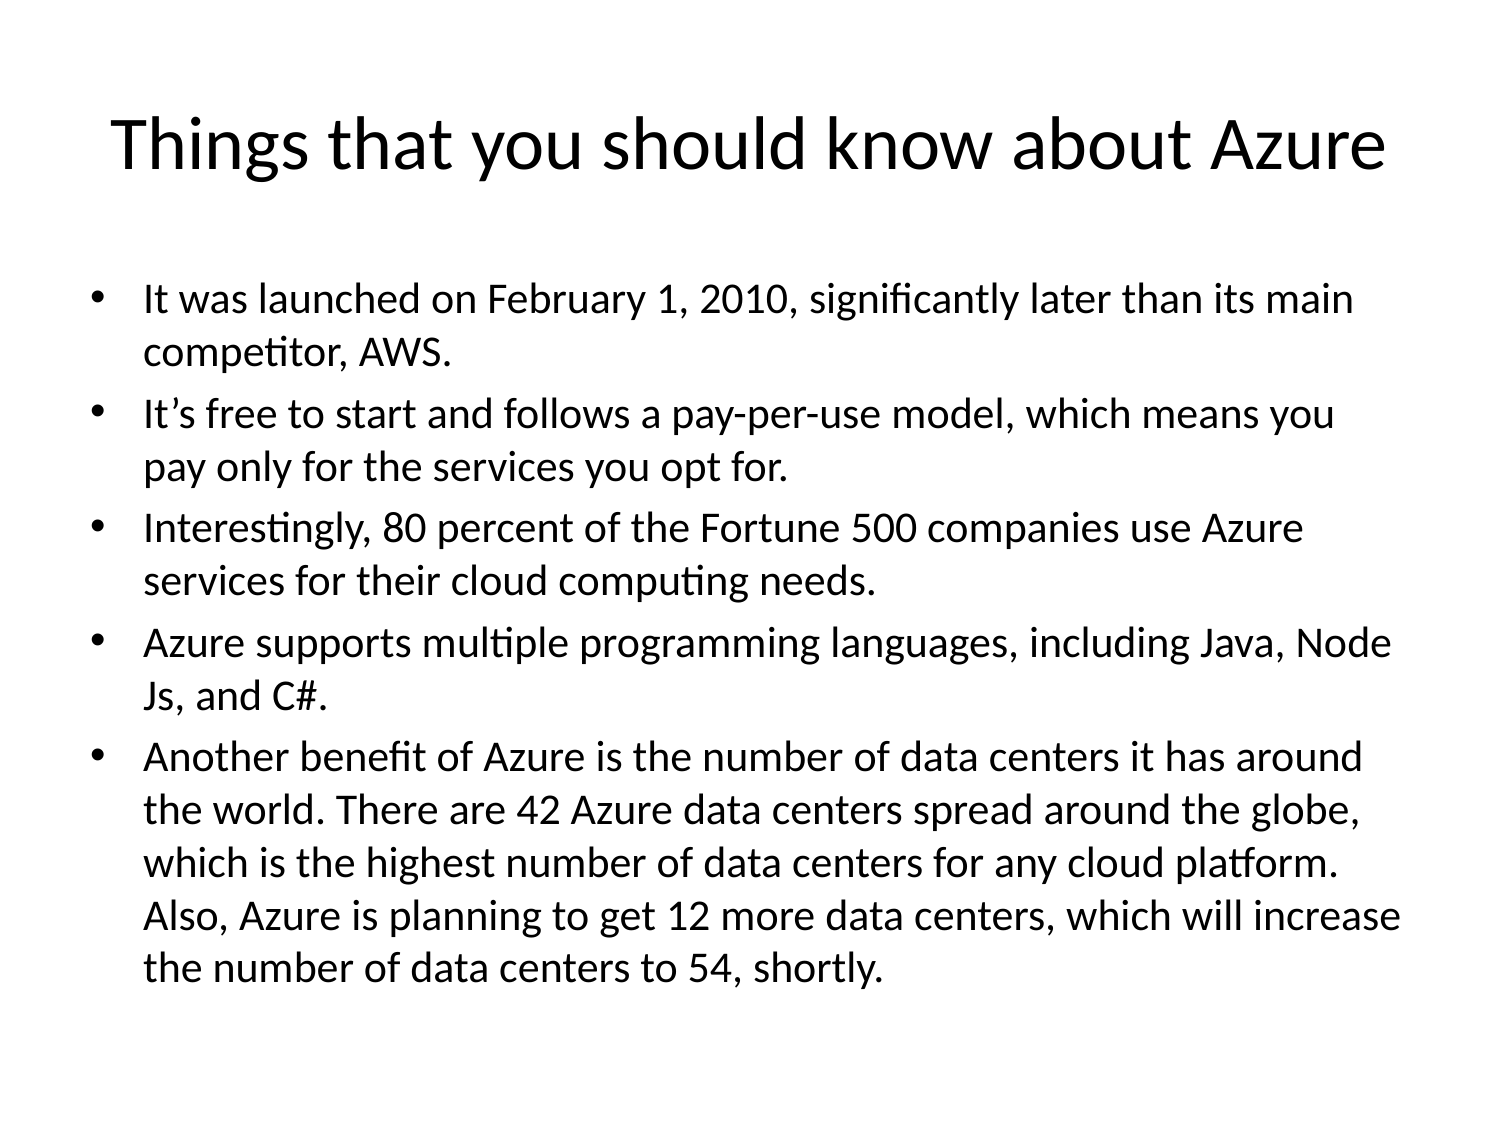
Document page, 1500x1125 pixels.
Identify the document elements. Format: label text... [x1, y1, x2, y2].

title Things that you should know about Azure [75, 45, 1425, 233]
list It was launched on February 1, 2010, significantly later than its main competitor, AWS. It’s free to start and follows a pay-per-use model, which means you pay only for the services you opt for. Interestingly, 80 percent of the Fortune 500 companies use Azure services for their cloud computing needs. Azure supports multiple programming languages, including Java, Node Js, and C#. Another benefit of Azure is the number of data centers it has around the world. There are 42 Azure data centers spread around the globe, which is the highest number of data centers for any cloud platform. Also, Azure is planning to get 12 more data centers, which will increase the number of data centers to 54, shortly. [75, 262, 1425, 1005]
